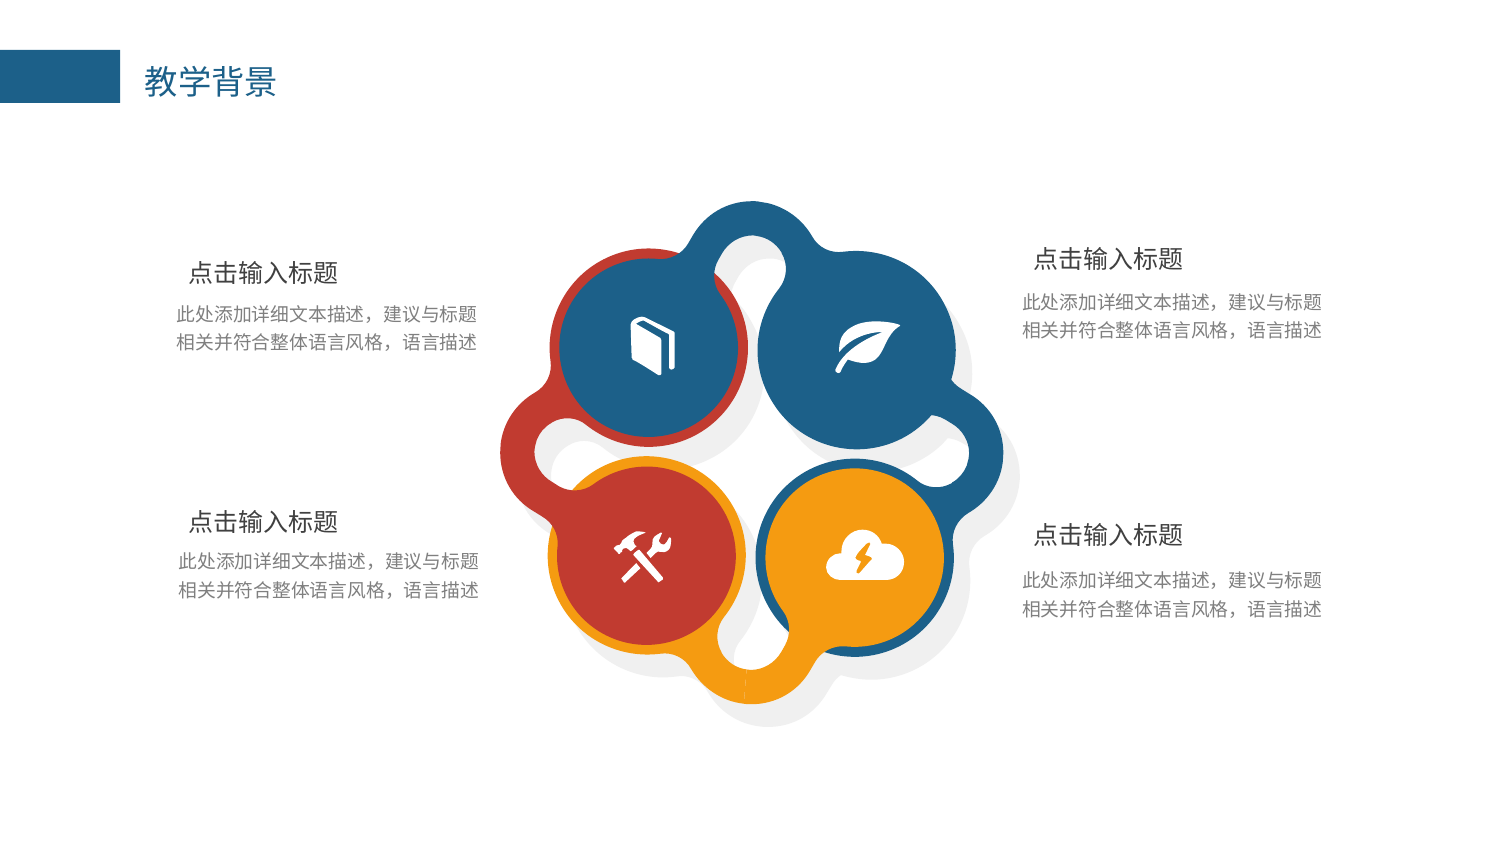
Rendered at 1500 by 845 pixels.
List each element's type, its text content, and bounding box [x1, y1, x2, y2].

text_box 此处添加详细文本描述，建议与标题相关并符合整体语言风格，语言描述 [1025, 256, 1344, 347]
text_box 此处添加详细文本描述，建议与标题相关并符合整体语言风格，语言描述 [165, 268, 494, 359]
text_box 点击输入标题 [188, 257, 448, 298]
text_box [499, 200, 1021, 728]
text_box 点击输入标题 [1033, 243, 1226, 283]
text_box 点击输入标题 [188, 510, 381, 550]
text_box 此处添加详细文本描述，建议与标题相关并符合整体语言风格，语言描述 [167, 516, 494, 607]
text_box 此处添加详细文本描述，建议与标题相关并符合整体语言风格，语言描述 [1025, 535, 1344, 626]
text_box 点击输入标题 [1033, 522, 1284, 553]
